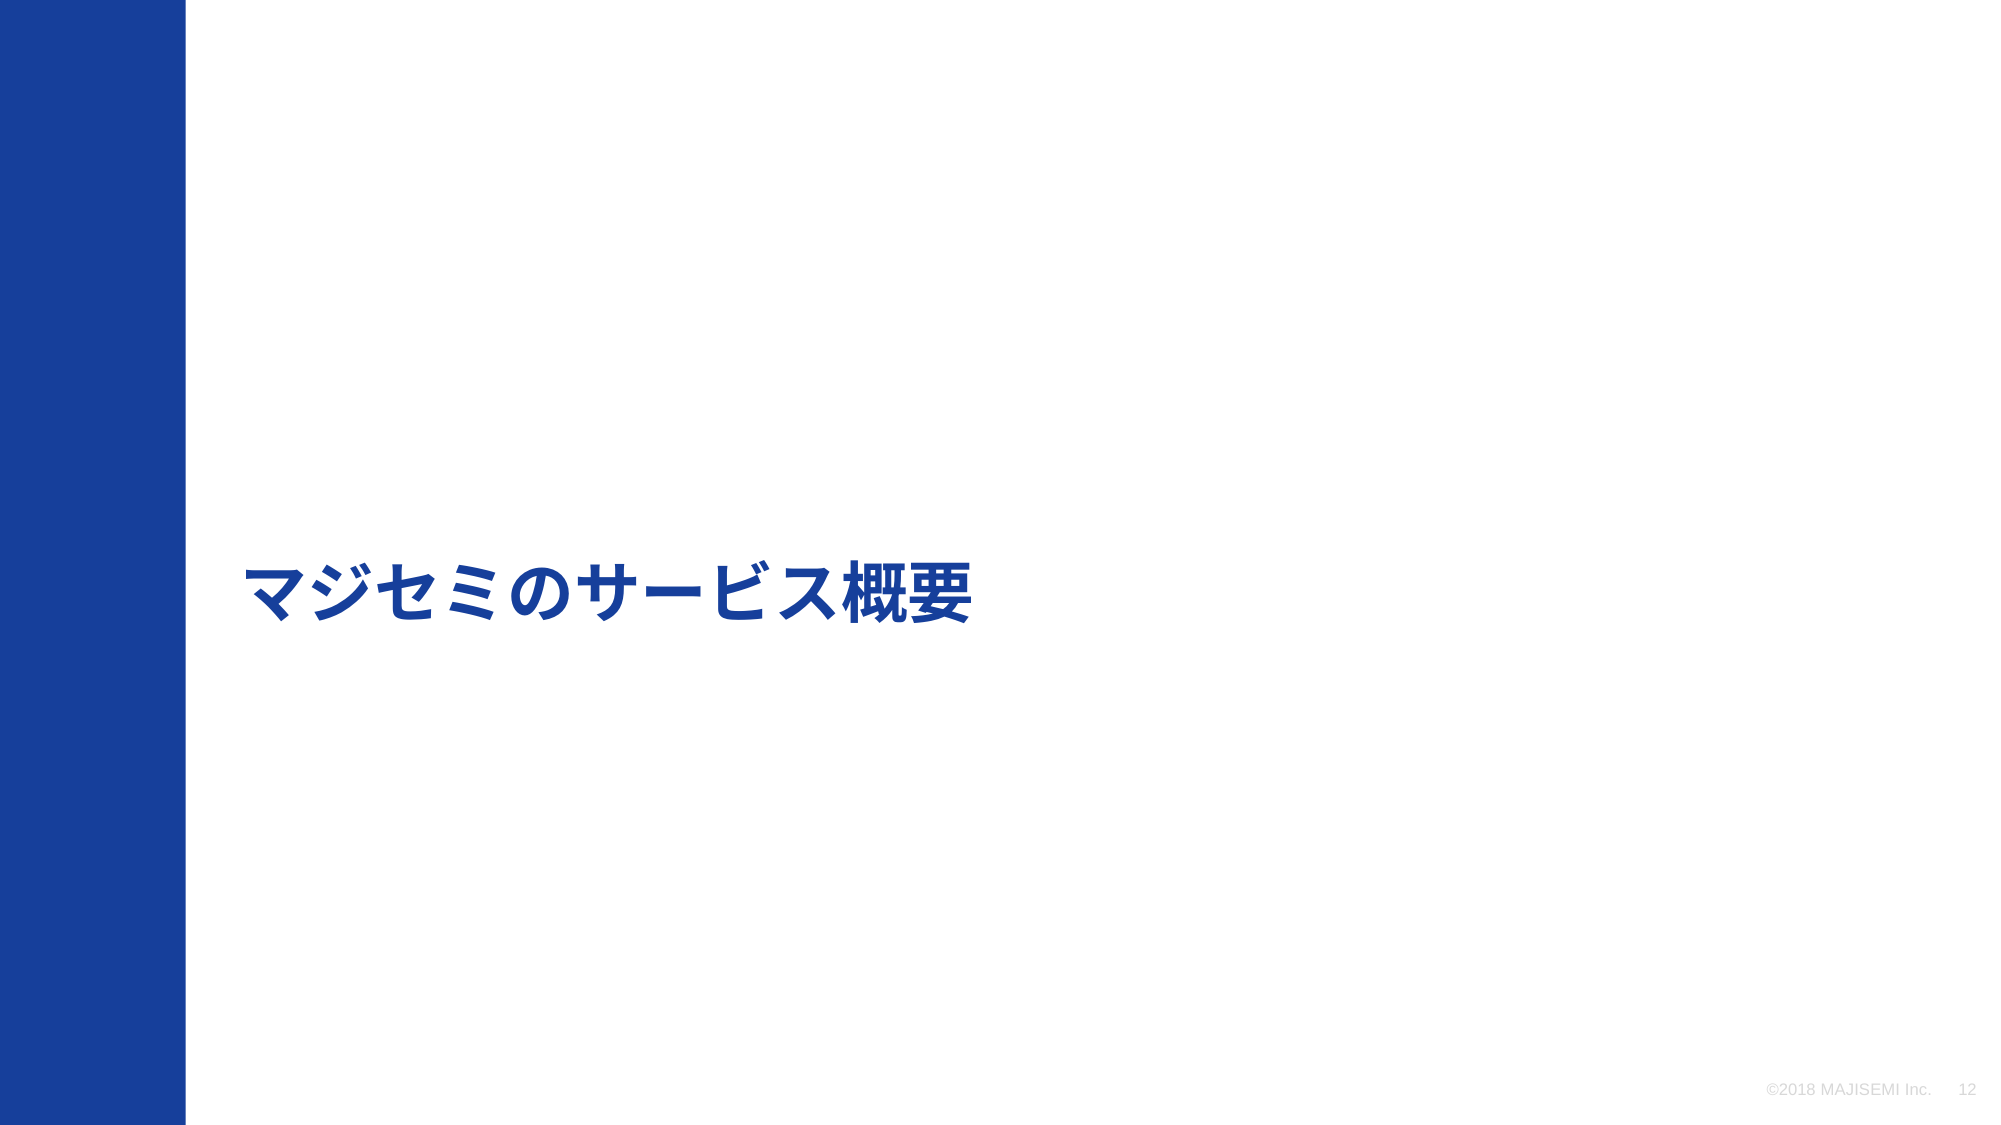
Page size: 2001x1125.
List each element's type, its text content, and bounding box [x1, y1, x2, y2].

slide_number ‹#› [1937, 1058, 1992, 1119]
text_box ©2018 MAJISEMI Inc. [1707, 1058, 1937, 1119]
text_box マジセミのサービス概要 [225, 434, 1968, 708]
text_box [0, 0, 186, 1125]
